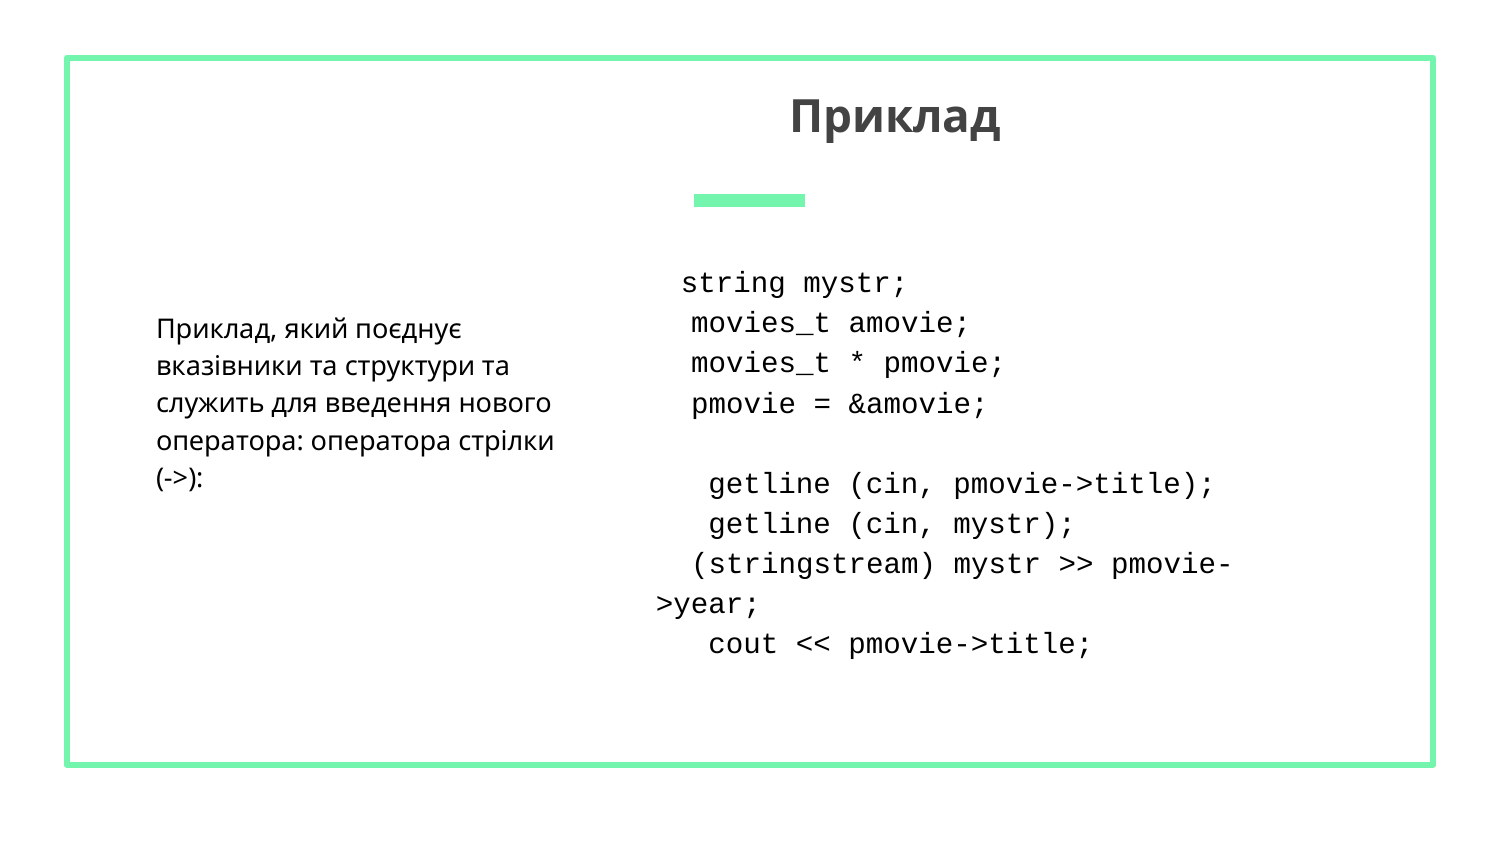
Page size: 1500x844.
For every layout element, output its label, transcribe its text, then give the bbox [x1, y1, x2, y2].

text_box Приклад, який поєднує вказівники та структури та служить для введення нового оператора: оператора стрілки (->): [148, 298, 563, 545]
text_box Приклад [772, 78, 1019, 325]
text_box string mystr; movies_t amovie; movies_t * pmovie; pmovie = &amovie; getline (cin, pmovie->title); getline (cin, mystr); (stringstream) mystr >> pmovie->year; cout << pmovie->title; [648, 250, 1319, 611]
